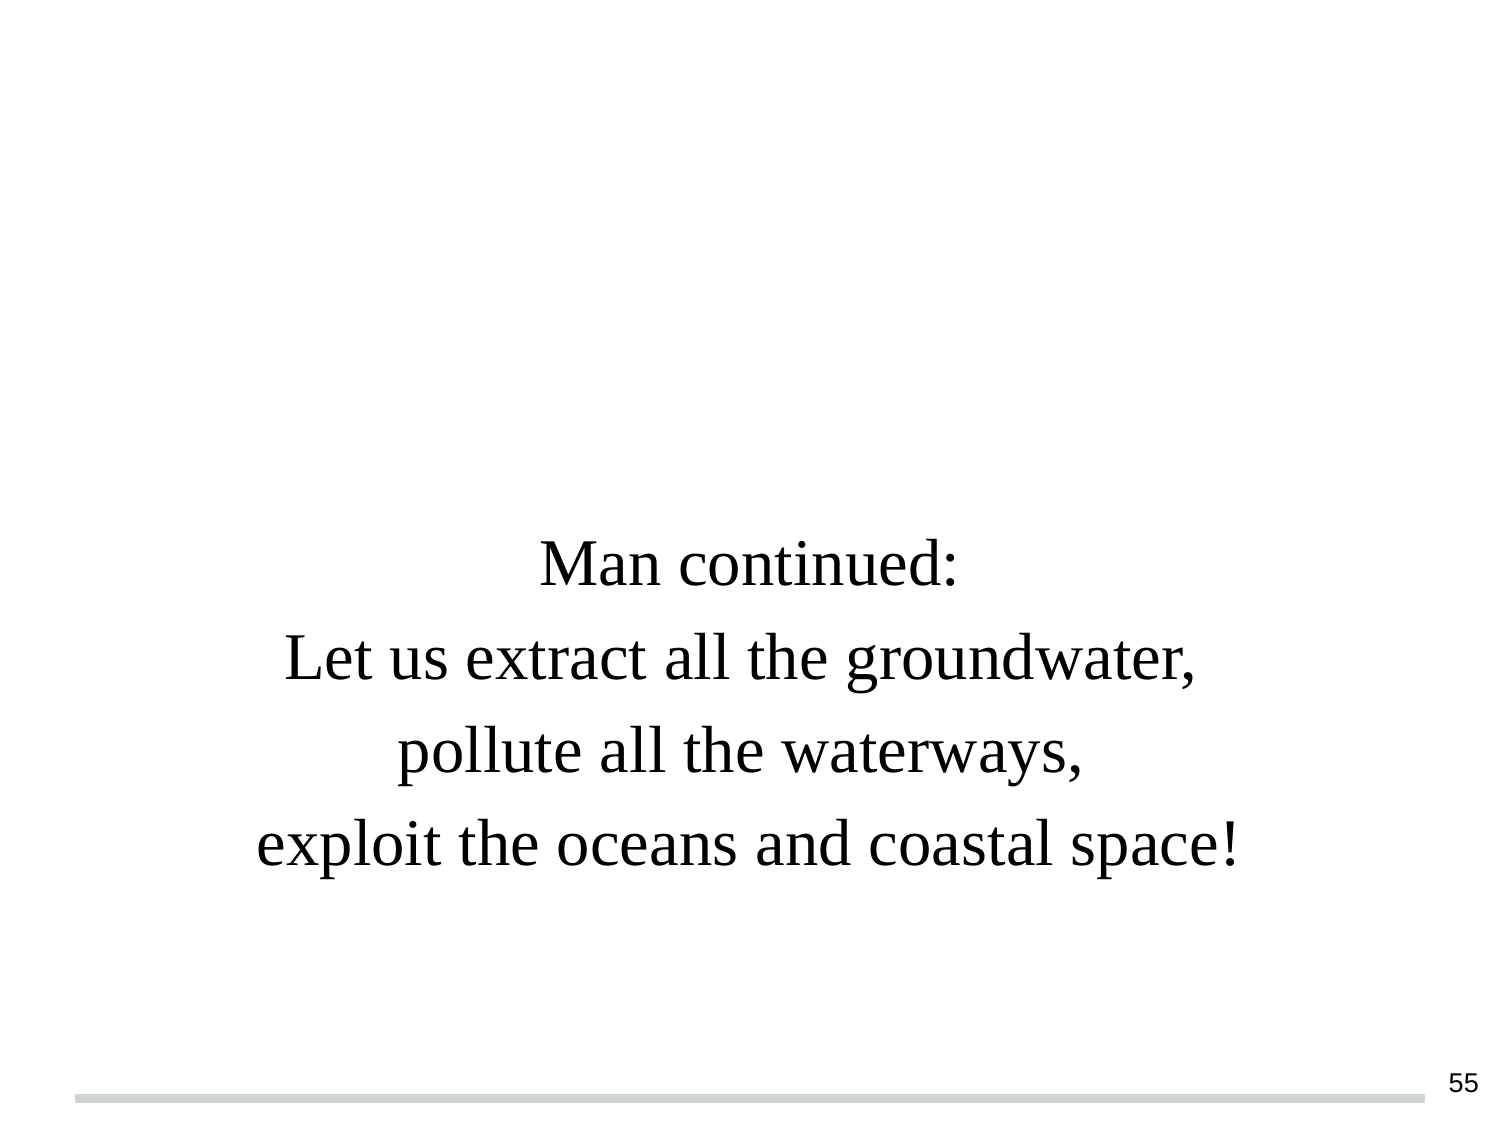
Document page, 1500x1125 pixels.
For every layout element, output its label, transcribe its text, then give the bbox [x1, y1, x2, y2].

list Man continued: Let us extract all the groundwater, pollute all the waterways, exploit the oceans and coastal space! [112, 324, 1388, 1000]
slide_number ‹#› [1403, 1038, 1494, 1125]
